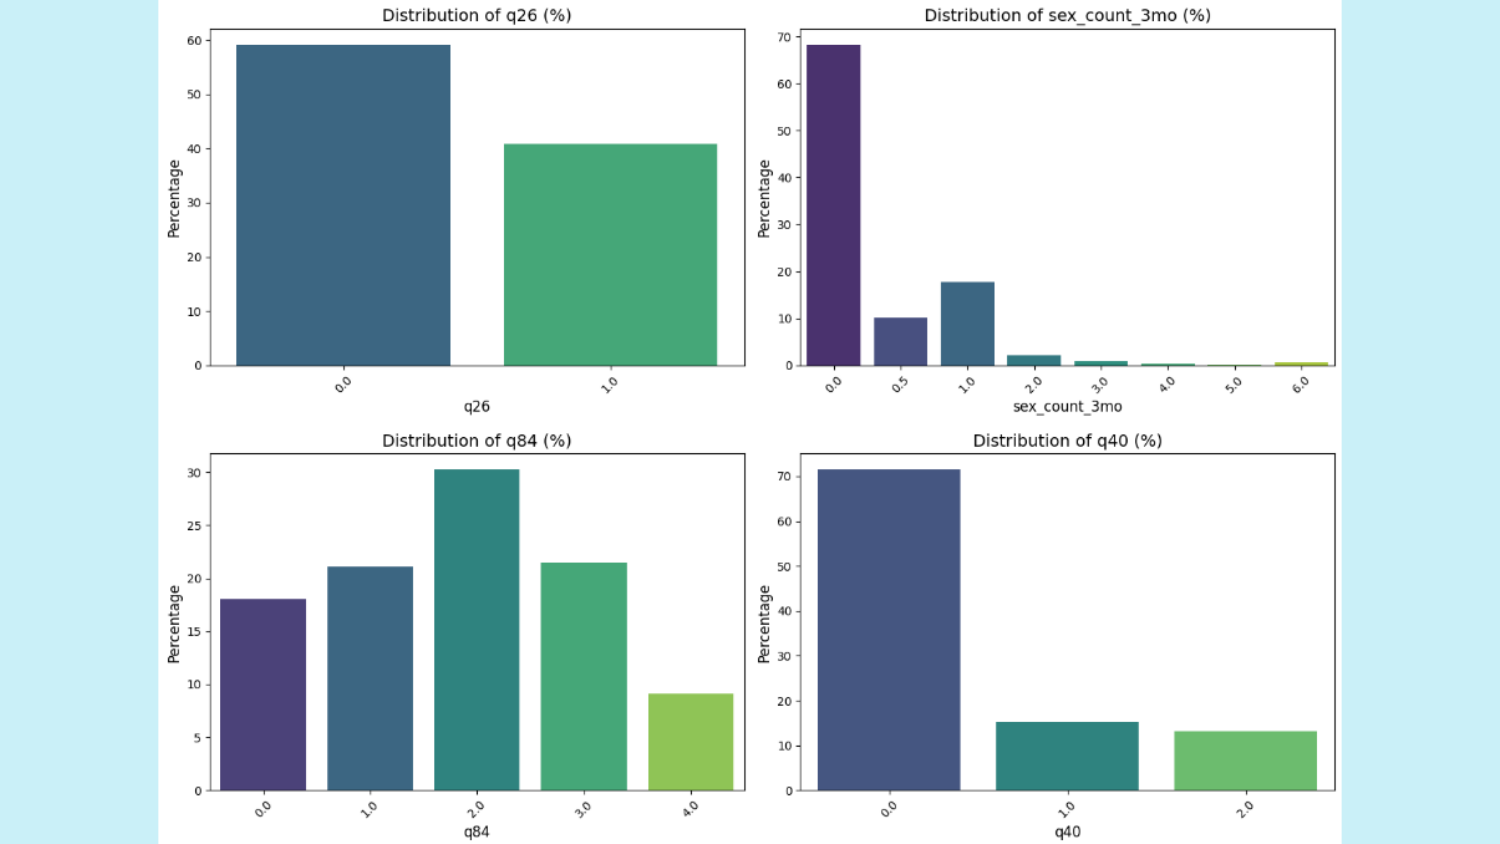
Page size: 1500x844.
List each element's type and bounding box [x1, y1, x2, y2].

picture [158, 0, 1342, 844]
